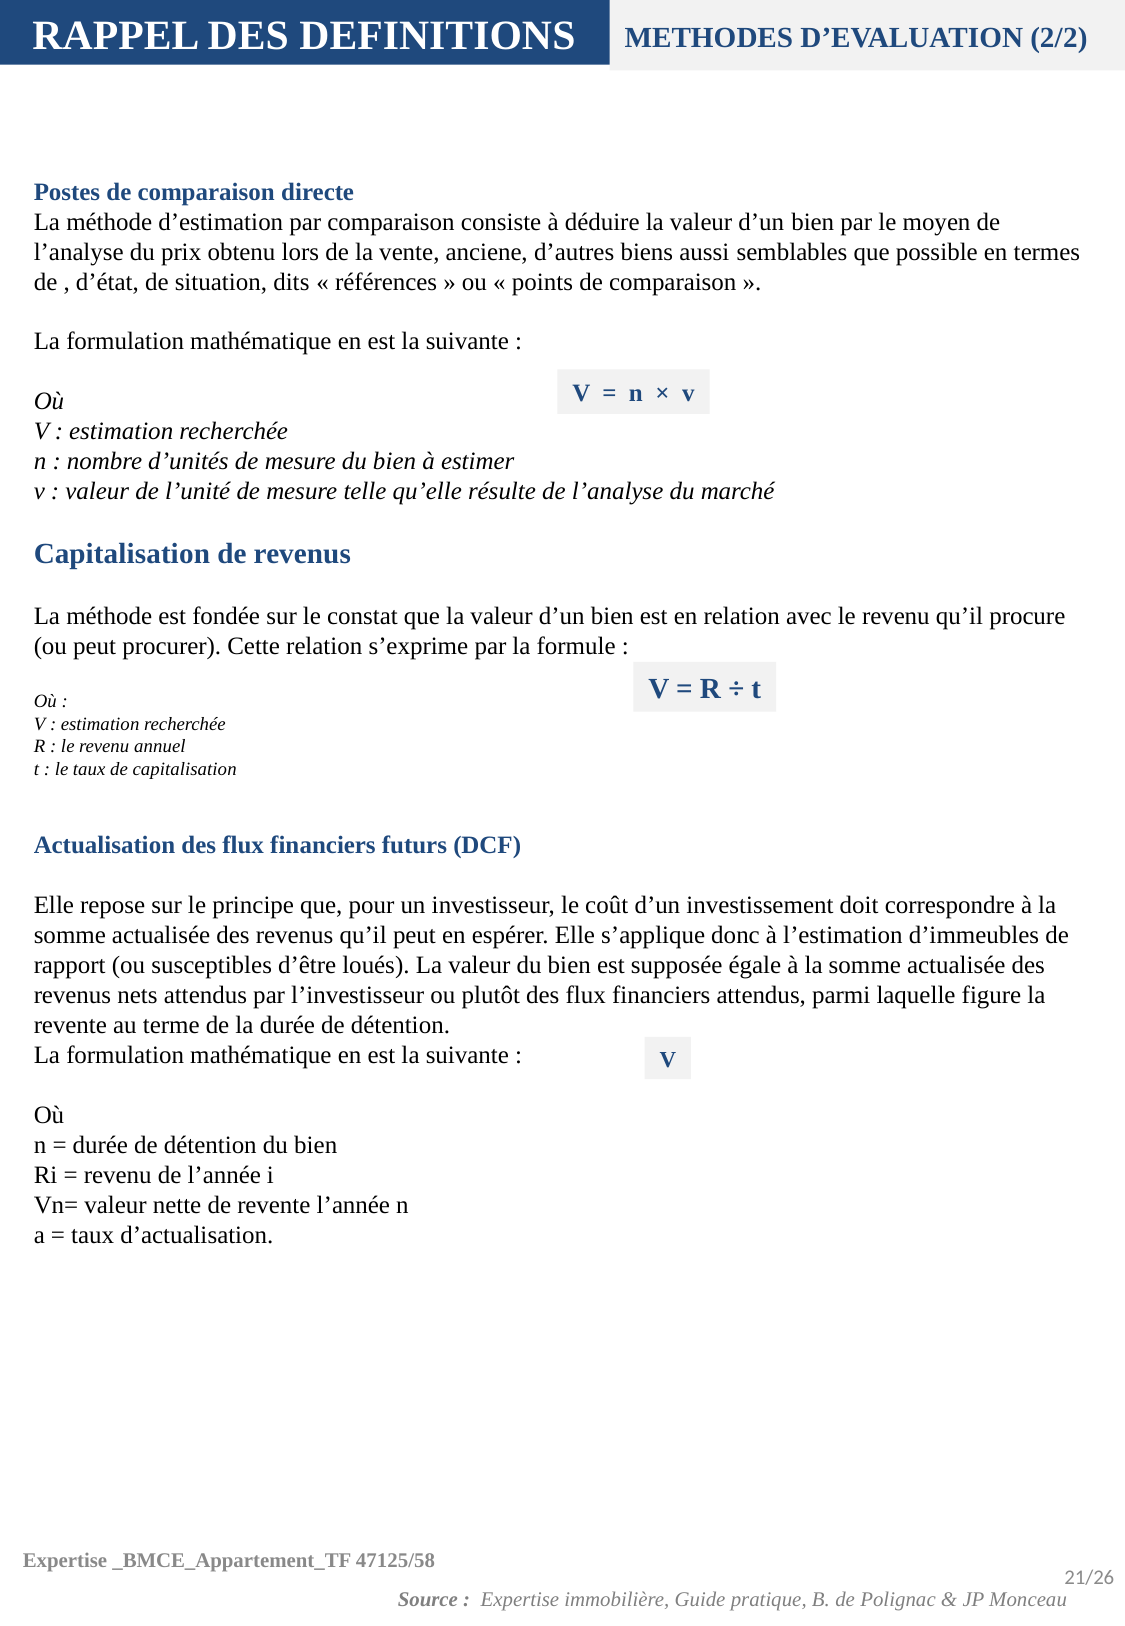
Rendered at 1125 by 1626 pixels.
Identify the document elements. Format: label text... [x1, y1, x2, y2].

slide_number 21/26 [866, 1533, 1125, 1620]
text_box METHODES D’EVALUATION (2/2) [609, 0, 1125, 71]
text_box Expertise _BMCE_Appartement_TF 47125/58 [1, 1533, 496, 1586]
text_box V = n × v [557, 369, 710, 414]
text_box V = R ÷ t [633, 661, 777, 712]
text_box RAPPEL DES DEFINITIONS [0, 0, 610, 65]
text_box Source : Expertise immobilière, Guide pratique, B. de Polignac & JP Monceau [314, 1577, 866, 1618]
text_box Postes de comparaison directe La méthode d’estimation par comparaison consiste à déduire la valeur d’un bien par le moyen de l’analyse du prix obtenu lors de la vente, anciene, d’autres biens aussi semblables que possible en termes de , d’état, de situation, dits « références » ou « points de comparaison ». La formulation mathématique en est la suivante : Où V : estimation recherchée n : nombre d’unités de mesure du bien à estimer v : valeur de l’unité de mesure telle qu’elle résulte de l’analyse du marché Capitalisation de revenus La méthode est fondée sur le constat que la valeur d’un bien est en relation avec le revenu qu’il procure (ou peut procurer). Cette relation s’exprime par la formule : Où : V : estimation recherchée R : le revenu annuel t : le taux de capitalisation Actualisation des flux financiers futurs (DCF) Elle repose sur le principe que, pour un investisseur, le coût d’un investissement doit correspondre à la somme actualisée des revenus qu’il peut en espérer. Elle s’applique donc à l’estimation d’immeubles de rapport (ou susceptibles d’être loués). La valeur du bien est supposée égale à la somme actualisée des revenus nets attendus par l’investisseur ou plutôt des flux financiers attendus, parmi laquelle figure la revente au terme de la durée de détention. La formulation mathématique en est la suivante : Où n = durée de détention du bien Ri = revenu de l’année i Vn= valeur nette de revente l’année n a = taux d’actualisation. [19, 167, 1106, 1376]
